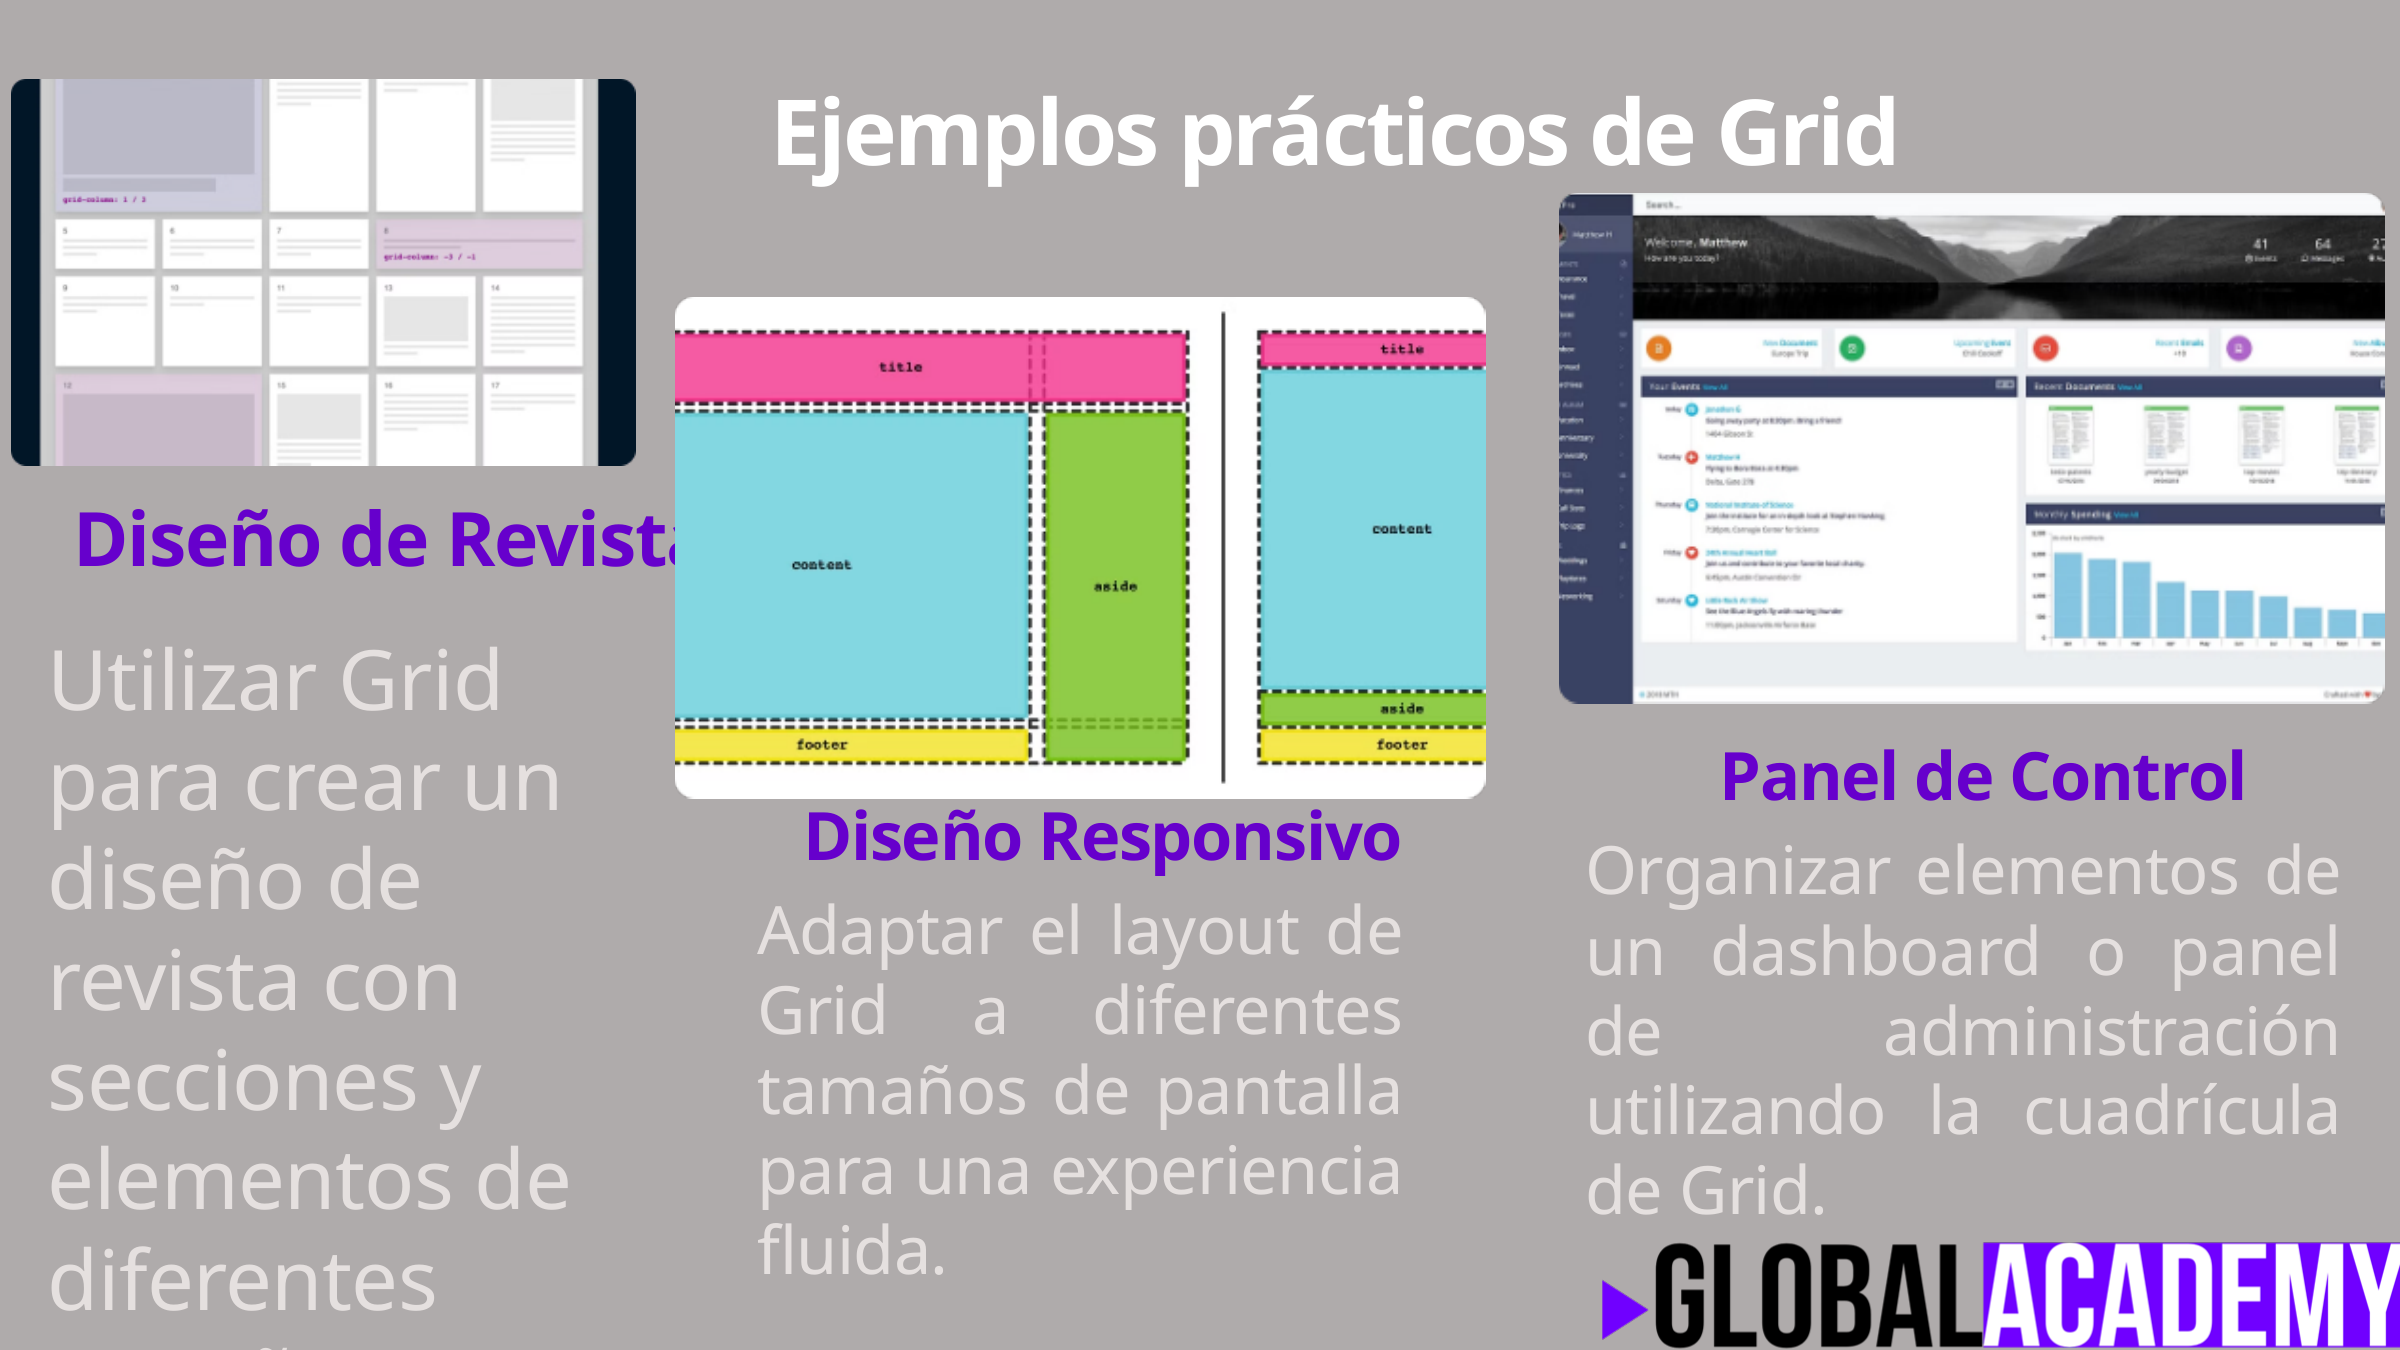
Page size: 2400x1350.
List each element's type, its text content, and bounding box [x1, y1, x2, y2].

text_box Diseño de Revista [58, 516, 515, 574]
text_box Ejemplos prácticos de Grid [755, 62, 1878, 177]
picture [674, 297, 1486, 799]
picture [1595, 897, 2400, 1350]
text_box [0, 0, 2400, 1350]
text_box Utilizar Grid para crear un diseño de revista con secciones y elementos de diferentes tamaños. [33, 619, 636, 838]
text_box Adaptar el layout de Grid a diferentes tamaños de pantalla para una experiencia fluida. [742, 880, 1418, 1350]
text_box Panel de Control [1704, 749, 2161, 806]
text_box Organizar elementos de un dashboard o panel de administración utilizando la cuadrícula de Grid. [1570, 820, 2357, 1040]
text_box Diseño Responsivo [788, 809, 1244, 867]
picture [11, 79, 636, 466]
picture [1559, 193, 2385, 704]
